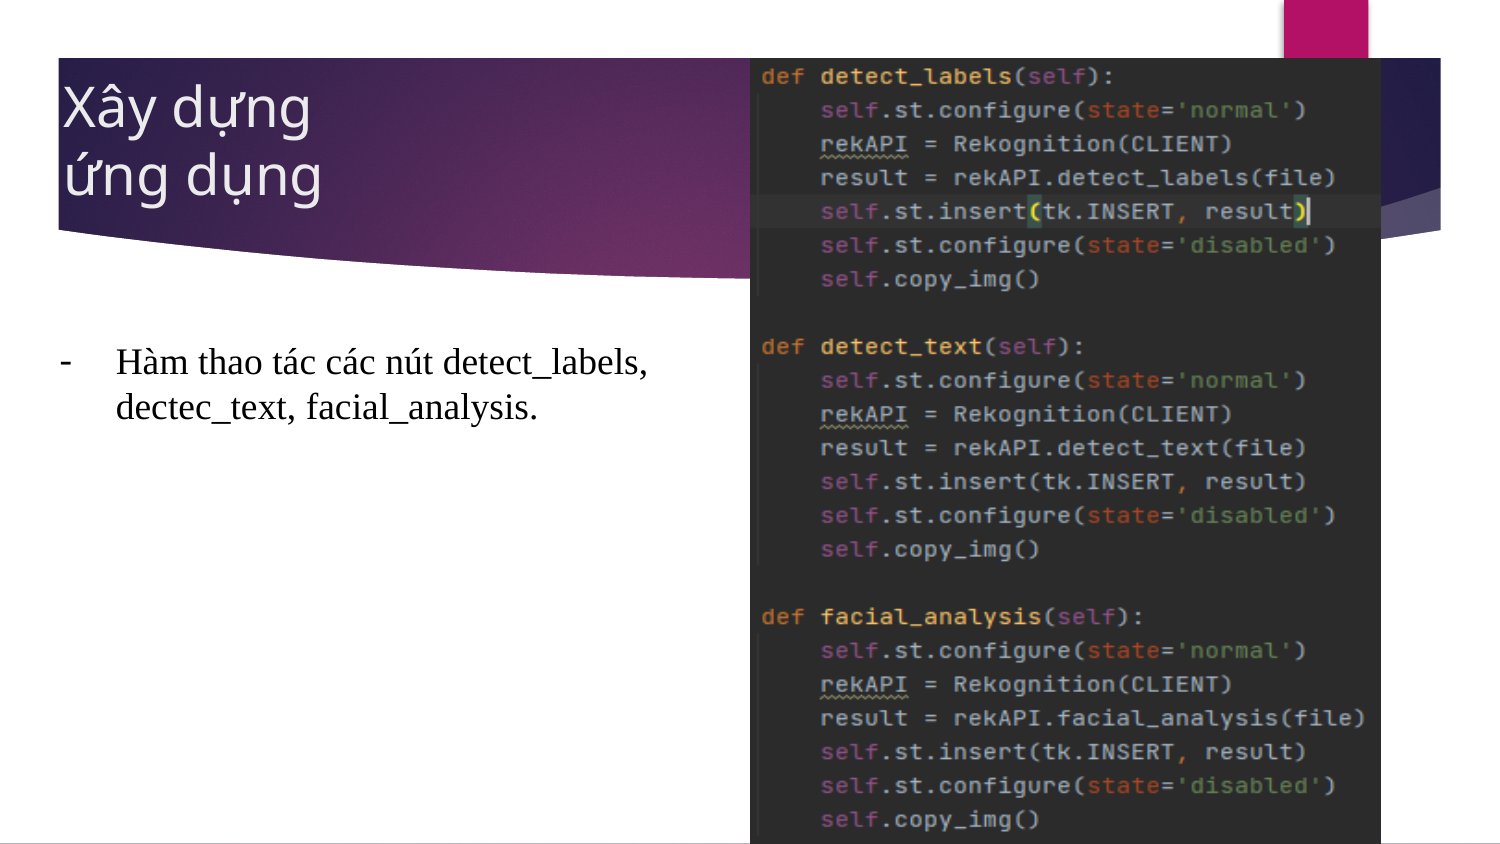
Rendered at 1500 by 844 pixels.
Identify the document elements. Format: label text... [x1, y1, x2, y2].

picture [749, 58, 1381, 844]
title Xây dựng ứng dụng [48, 95, 374, 183]
text_box Hàm thao tác các nút detect_labels, dectec_text, facial_analysis. [44, 329, 728, 435]
